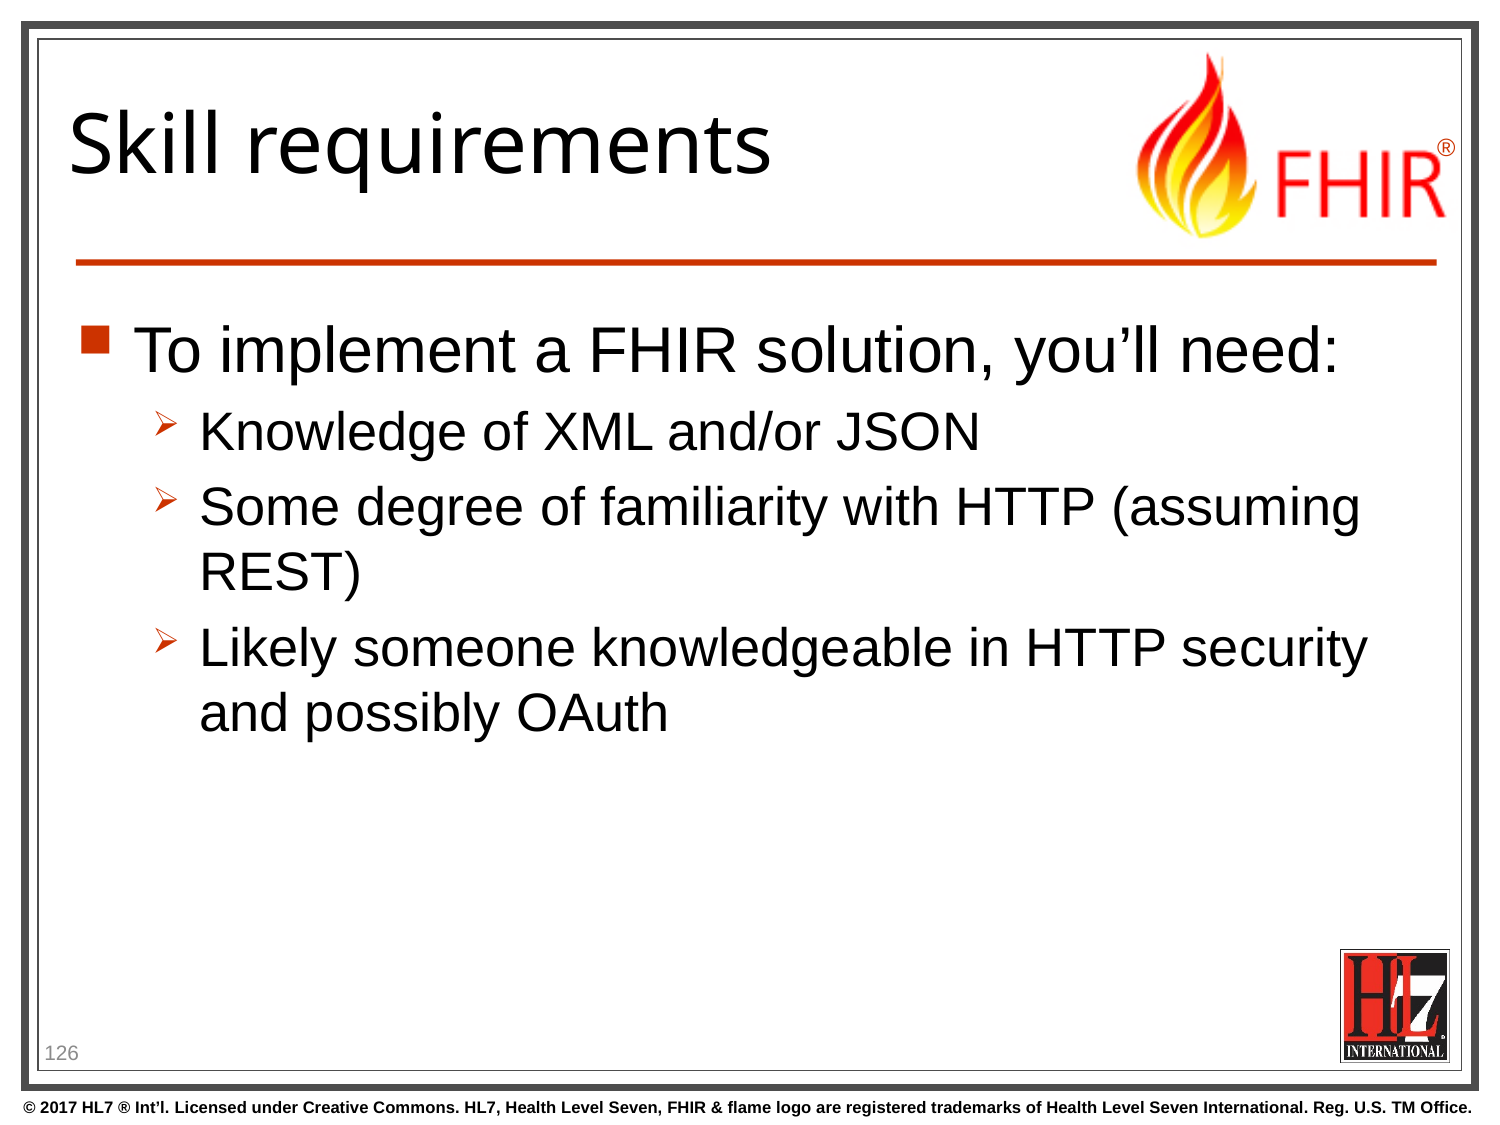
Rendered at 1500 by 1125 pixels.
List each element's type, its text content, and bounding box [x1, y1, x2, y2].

picture [1124, 42, 1458, 249]
title Skill requirements [53, 54, 1128, 244]
slide_number 126 [29, 1034, 148, 1071]
picture [1340, 949, 1450, 1063]
list To implement a FHIR solution, you’ll need: Knowledge of XML and/or JSON Some degree of familiarity with HTTP (assuming REST) Likely someone knowledgeable in HTTP security and possibly OAuth [62, 299, 1438, 1059]
